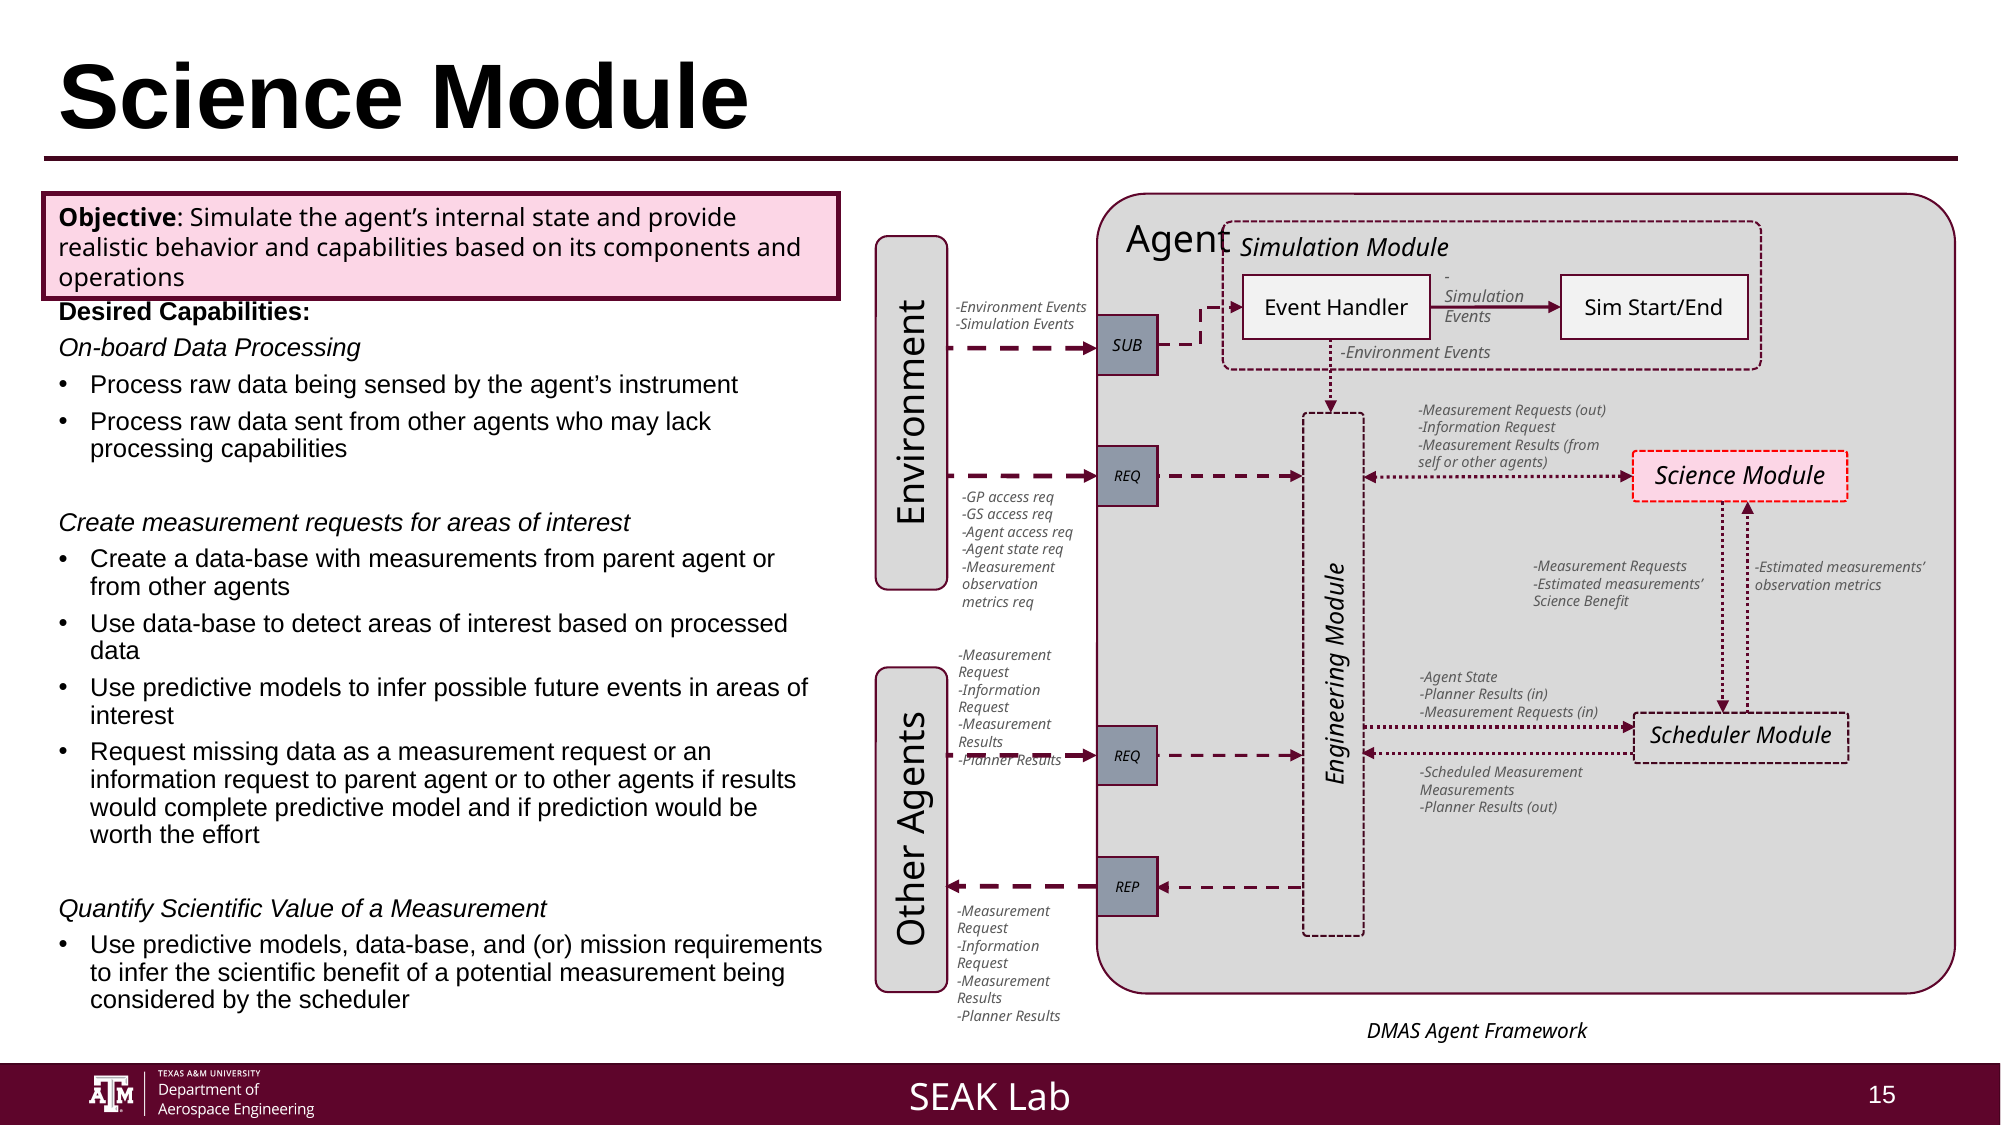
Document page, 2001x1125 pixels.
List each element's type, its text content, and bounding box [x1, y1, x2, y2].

picture [89, 1070, 314, 1118]
title Science Module [43, 38, 1958, 159]
text_box Objective: Simulate the agent’s internal state and provide realistic behavior and capabilities based on its components and operations [43, 193, 840, 299]
list Desired Capabilities: On-board Data Processing Process raw data being sensed by the agent’s instrument Process raw data sent from other agents who may lack processing capabilities Create measurement requests for areas of interest Create a data-base with measurements from parent agent or from other agents Use data-base to detect areas of interest based on processed data Use predictive models to infer possible future events in areas of interest Request missing data as a measurement request or an information request to parent agent or to other agents if results would complete predictive model and if prediction would be worth the effort Quantify Scientific Value of a Measurement Use predictive models, data-base, and (or) mission requirements to infer the scientific benefit of a potential measurement being considered by the scheduler [43, 299, 839, 1028]
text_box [875, 193, 1956, 1051]
